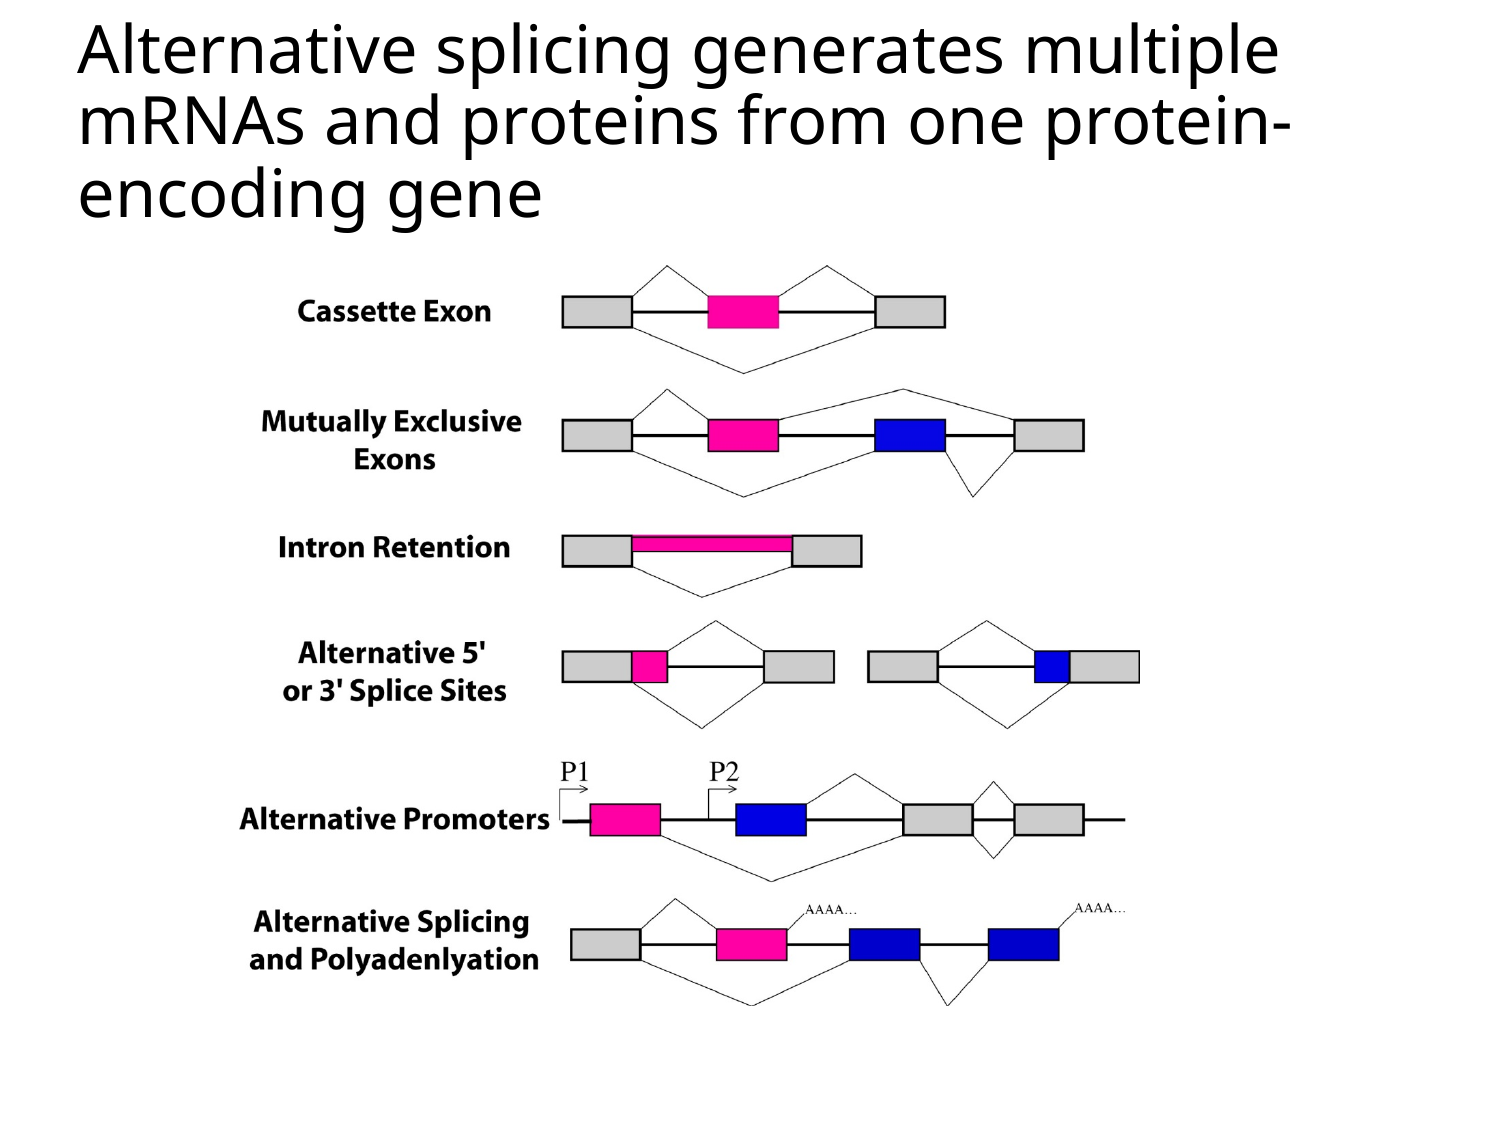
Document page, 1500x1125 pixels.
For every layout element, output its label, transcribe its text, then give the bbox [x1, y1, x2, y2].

picture [239, 265, 1140, 1006]
text_box Alternative splicing generates multiple mRNAs and proteins from one protein-encoding gene [62, 14, 1357, 233]
